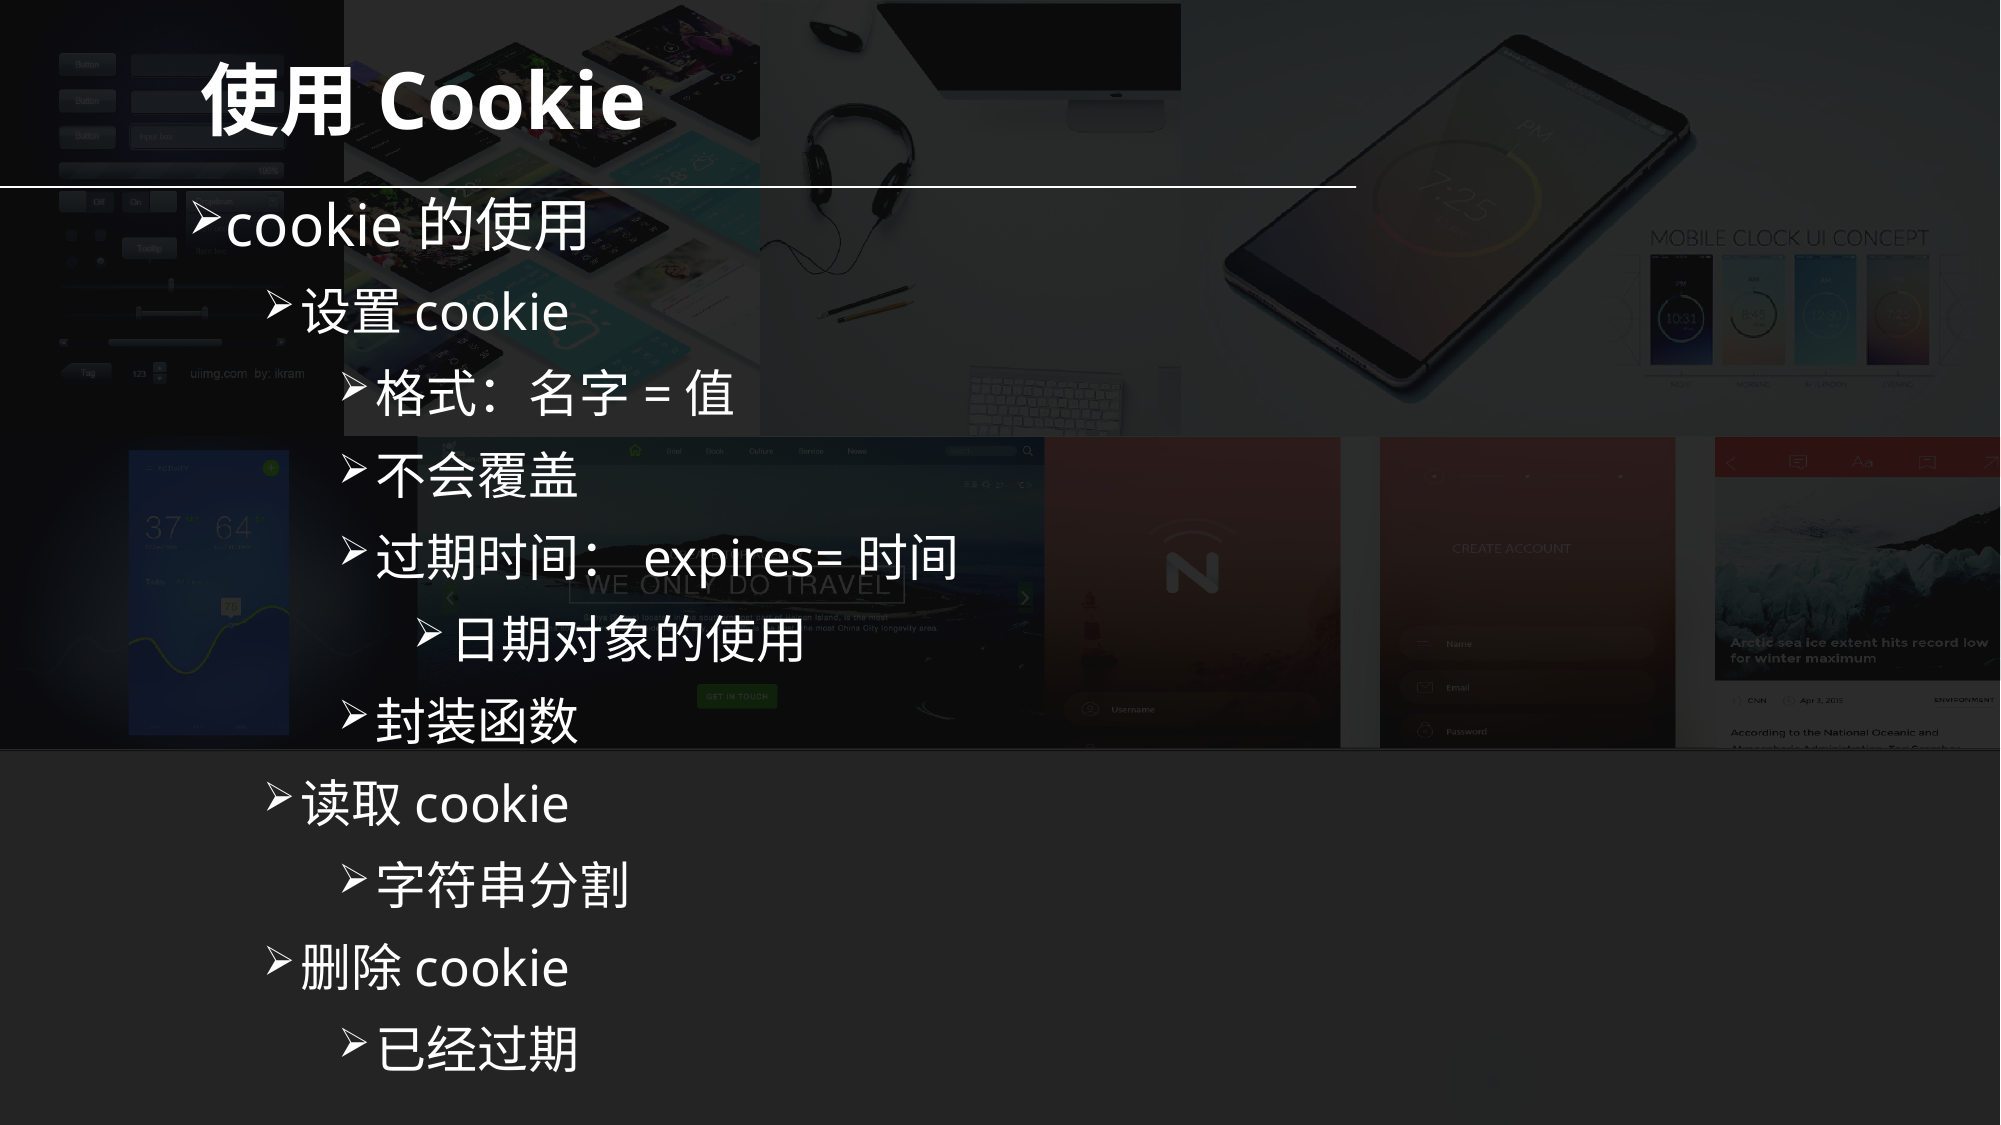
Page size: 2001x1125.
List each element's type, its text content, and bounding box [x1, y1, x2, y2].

title 使用Cookie [184, 42, 1857, 180]
list cookie的使用 设置cookie 格式：名字=值 不会覆盖 过期时间：expires=时间 日期对象的使用 封装函数 读取cookie 字符串分割 删除cookie 已经过期 [154, 180, 1930, 1101]
